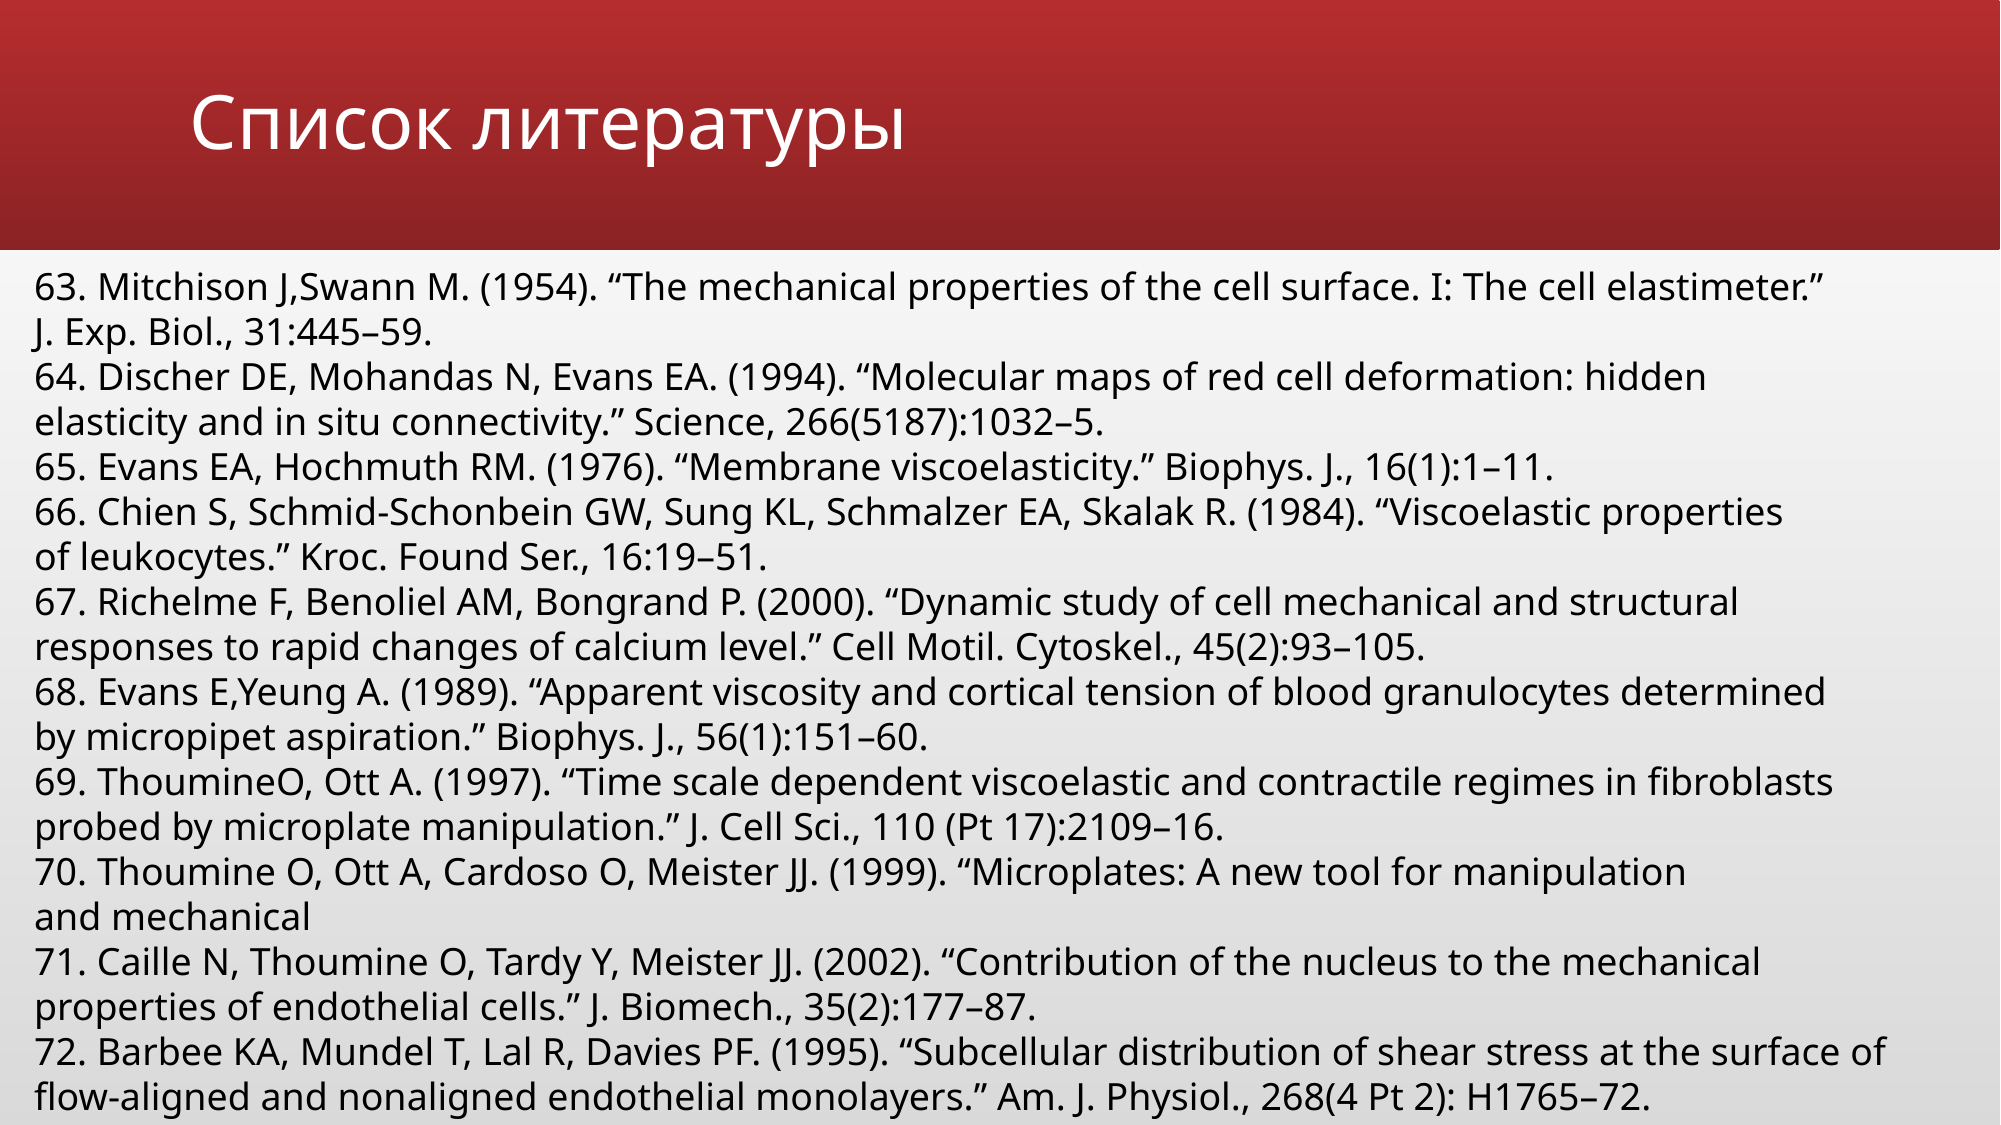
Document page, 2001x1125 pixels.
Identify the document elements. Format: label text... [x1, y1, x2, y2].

title Список литературы [174, 16, 1825, 234]
text_box 63. Mitchison J,Swann M. (1954). “The mechanical properties of the cell surface. I: The cell elastimeter.” J. Exp. Biol., 31:445–59. 64. Discher DE, Mohandas N, Evans EA. (1994). “Molecular maps of red cell deformation: hidden elasticity and in situ connectivity.” Science, 266(5187):1032–5. 65. Evans EA, Hochmuth RM. (1976). “Membrane viscoelasticity.” Biophys. J., 16(1):1–11. 66. Chien S, Schmid-Schonbein GW, Sung KL, Schmalzer EA, Skalak R. (1984). “Viscoelastic properties of leukocytes.” Kroc. Found Ser., 16:19–51. 67. Richelme F, Benoliel AM, Bongrand P. (2000). “Dynamic study of cell mechanical and structural responses to rapid changes of calcium level.” Cell Motil. Cytoskel., 45(2):93–105. 68. Evans E,Yeung A. (1989). “Apparent viscosity and cortical tension of blood granulocytes determined by micropipet aspiration.” Biophys. J., 56(1):151–60. 69. ThoumineO, Ott A. (1997). “Time scale dependent viscoelastic and contractile regimes in fibroblasts probed by microplate manipulation.” J. Cell Sci., 110 (Pt 17):2109–16. 70. Thoumine O, Ott A, Cardoso O, Meister JJ. (1999). “Microplates: A new tool for manipulation and mechanical 71. Caille N, Thoumine O, Tardy Y, Meister JJ. (2002). “Contribution of the nucleus to the mechanical properties of endothelial cells.” J. Biomech., 35(2):177–87. 72. Barbee KA, Mundel T, Lal R, Davies PF. (1995). “Subcellular distribution of shear stress at the surface of flow-aligned and nonaligned endothelial monolayers.” Am. J. Physiol., 268(4 Pt 2): H1765–72. [19, 255, 1981, 1125]
